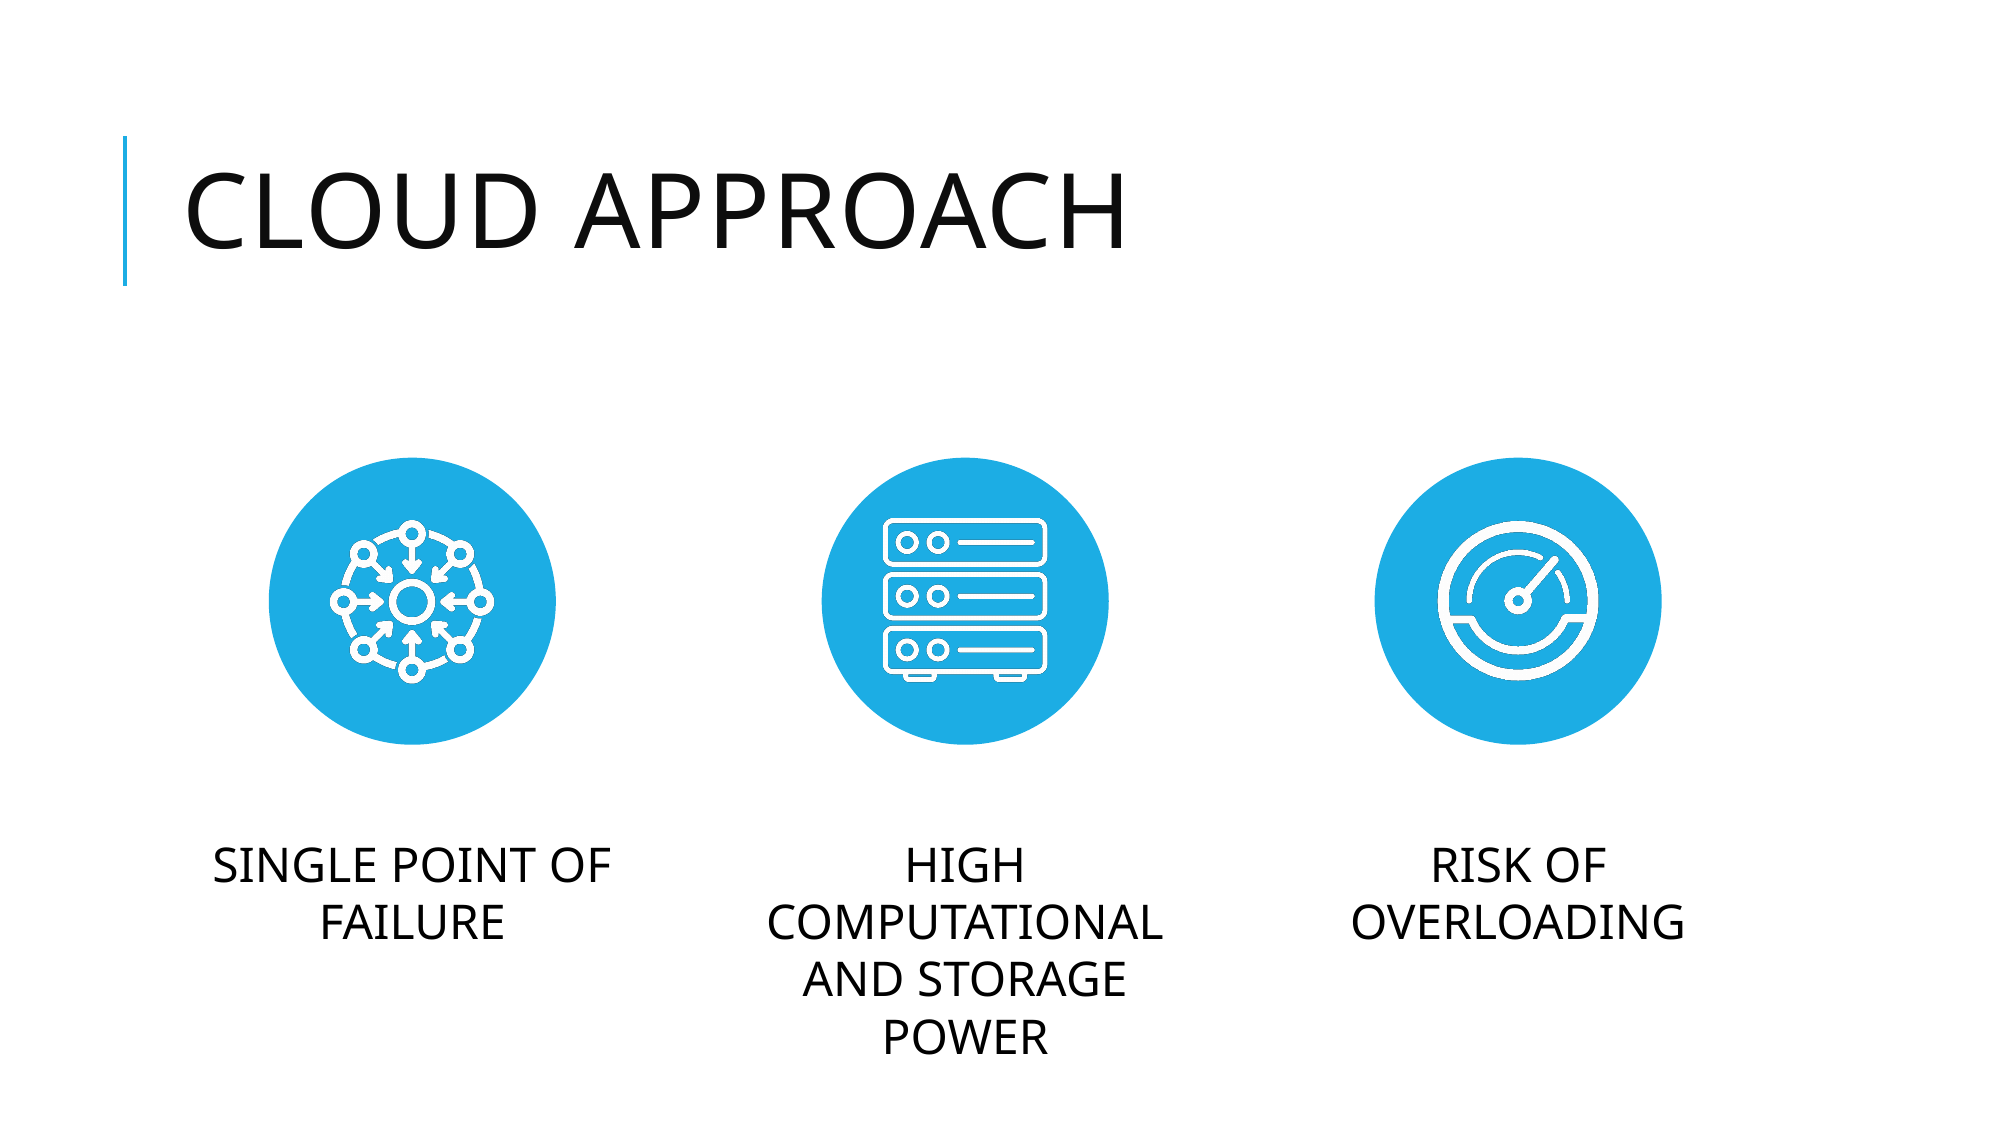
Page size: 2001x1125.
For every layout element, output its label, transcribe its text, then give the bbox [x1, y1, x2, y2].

title Cloud approach [168, 96, 1763, 342]
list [167, 374, 1763, 1036]
